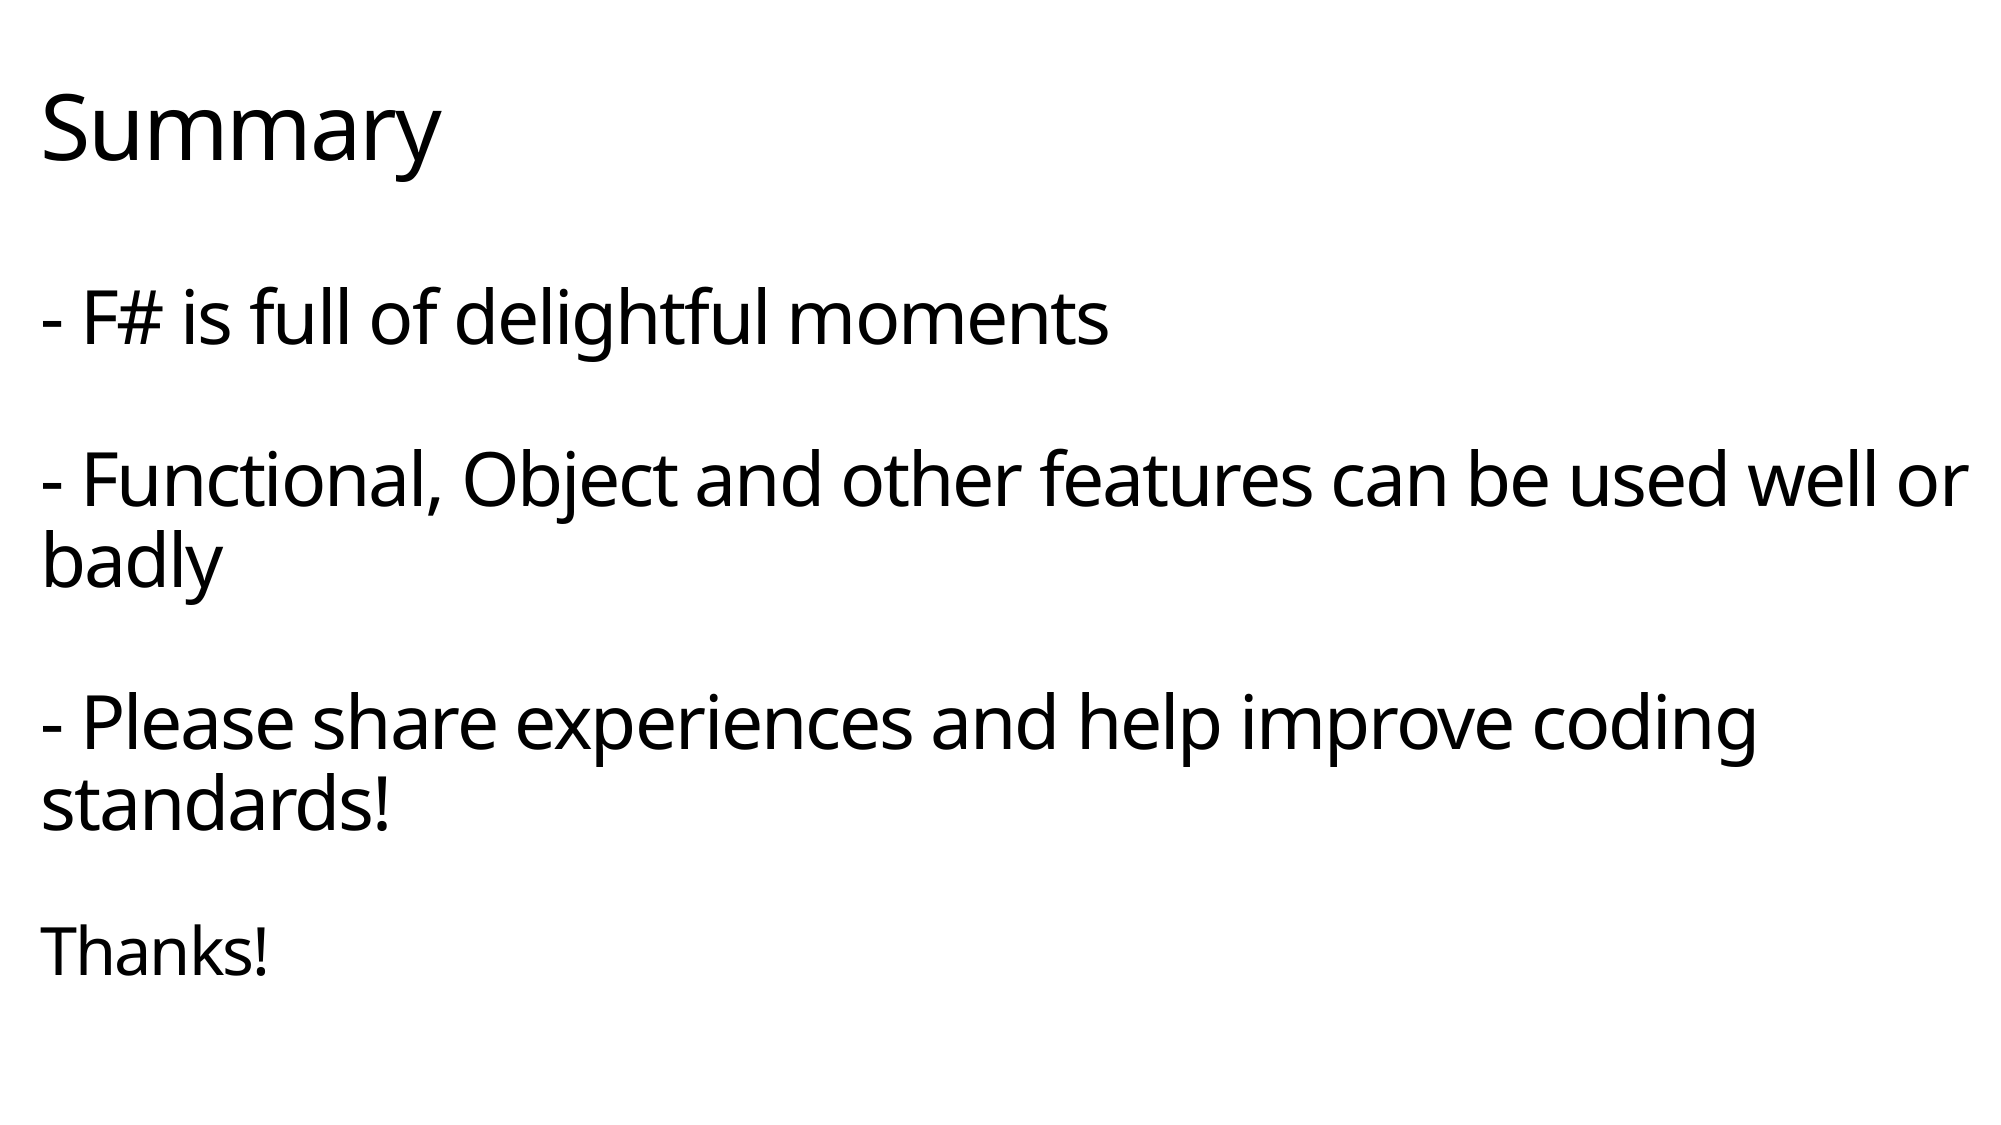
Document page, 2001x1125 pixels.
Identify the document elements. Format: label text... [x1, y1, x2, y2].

title Summary - F# is full of delightful moments - Functional, Object and other features can be used well or badly - Please share experiences and help improve coding standards! Thanks! [40, 81, 1970, 855]
